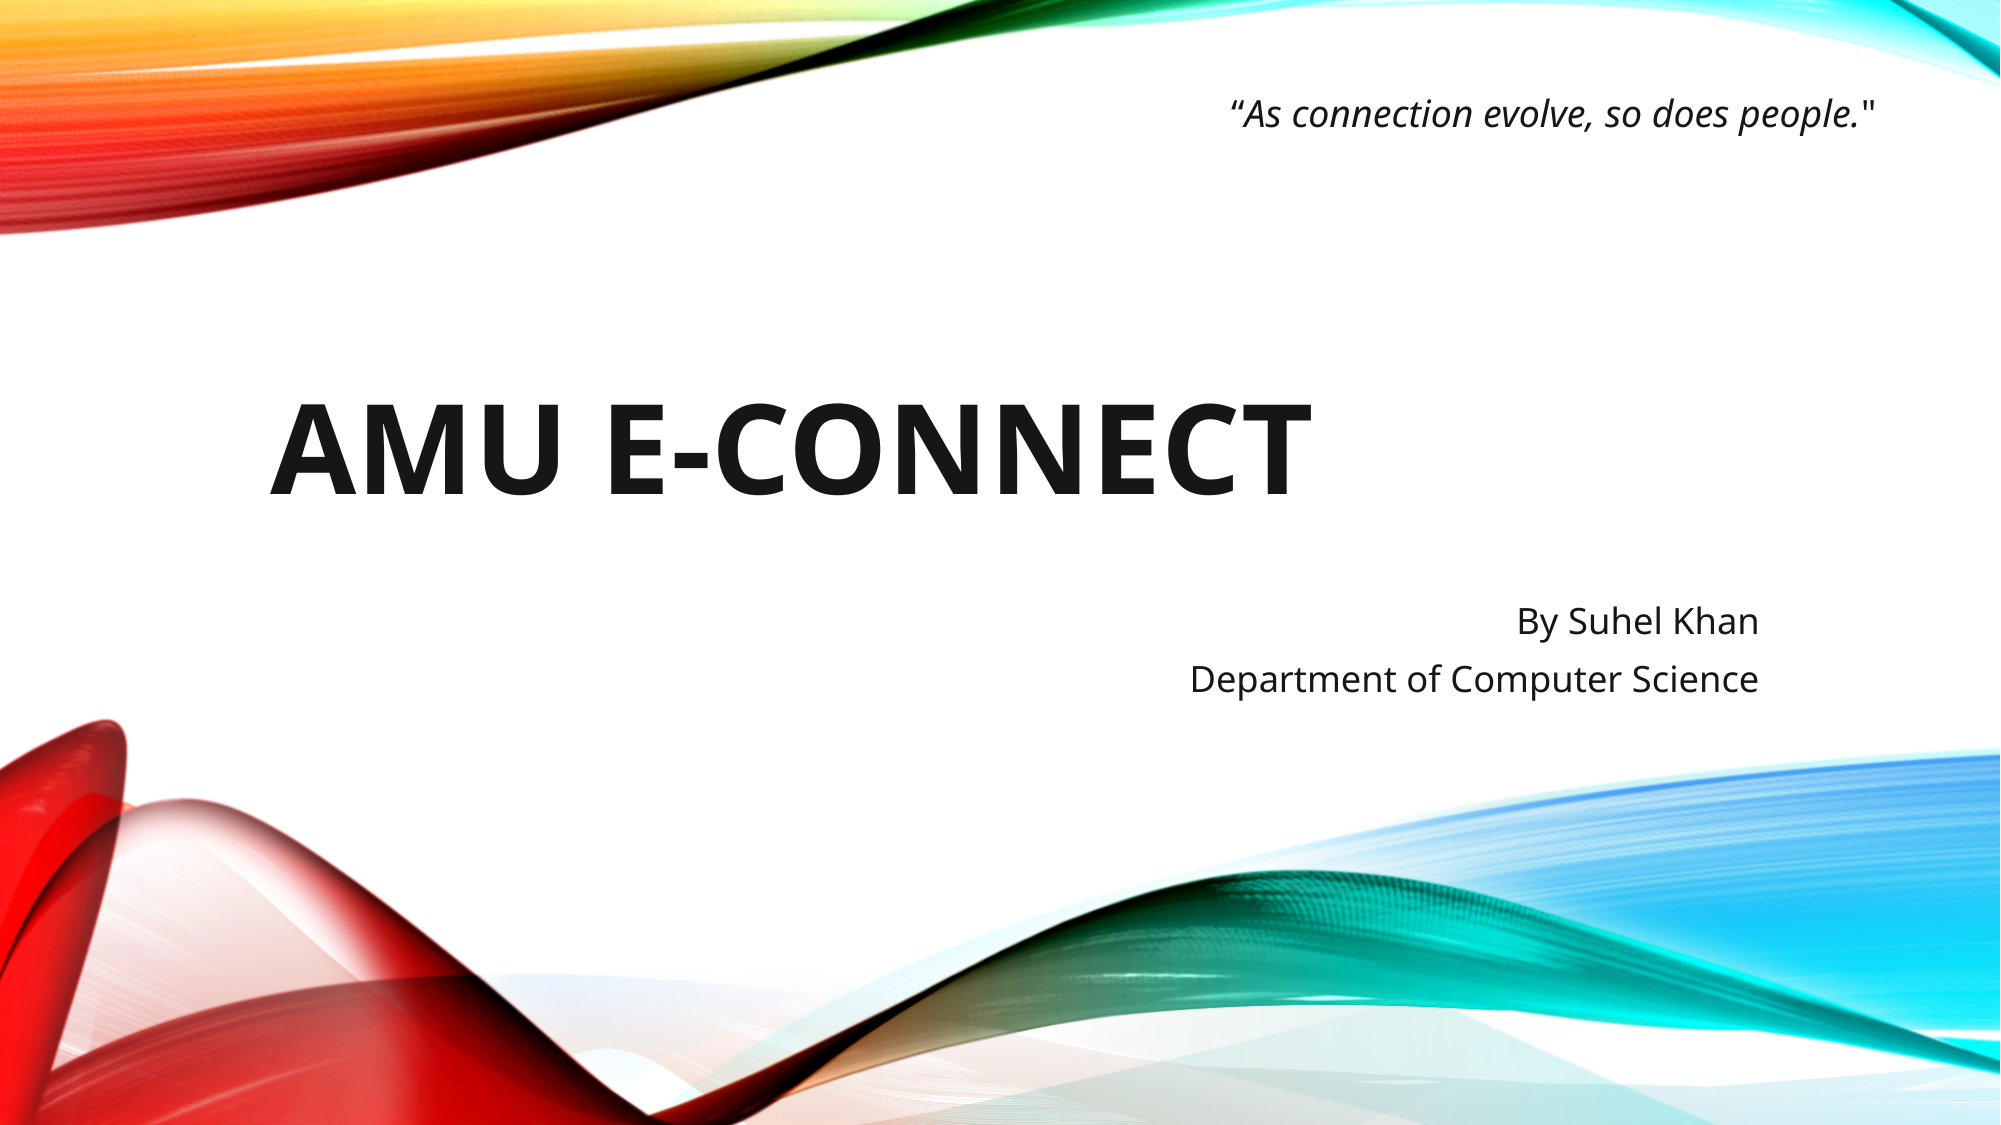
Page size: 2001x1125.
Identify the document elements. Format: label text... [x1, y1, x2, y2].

text_box “As connection evolve, so does people." [1216, 82, 2000, 188]
title AMU E-connect [255, 329, 1806, 530]
picture [0, 0, 2000, 237]
picture [0, 717, 2000, 1125]
subtitle By Suhel Khan Department of Computer Science [225, 595, 1775, 709]
